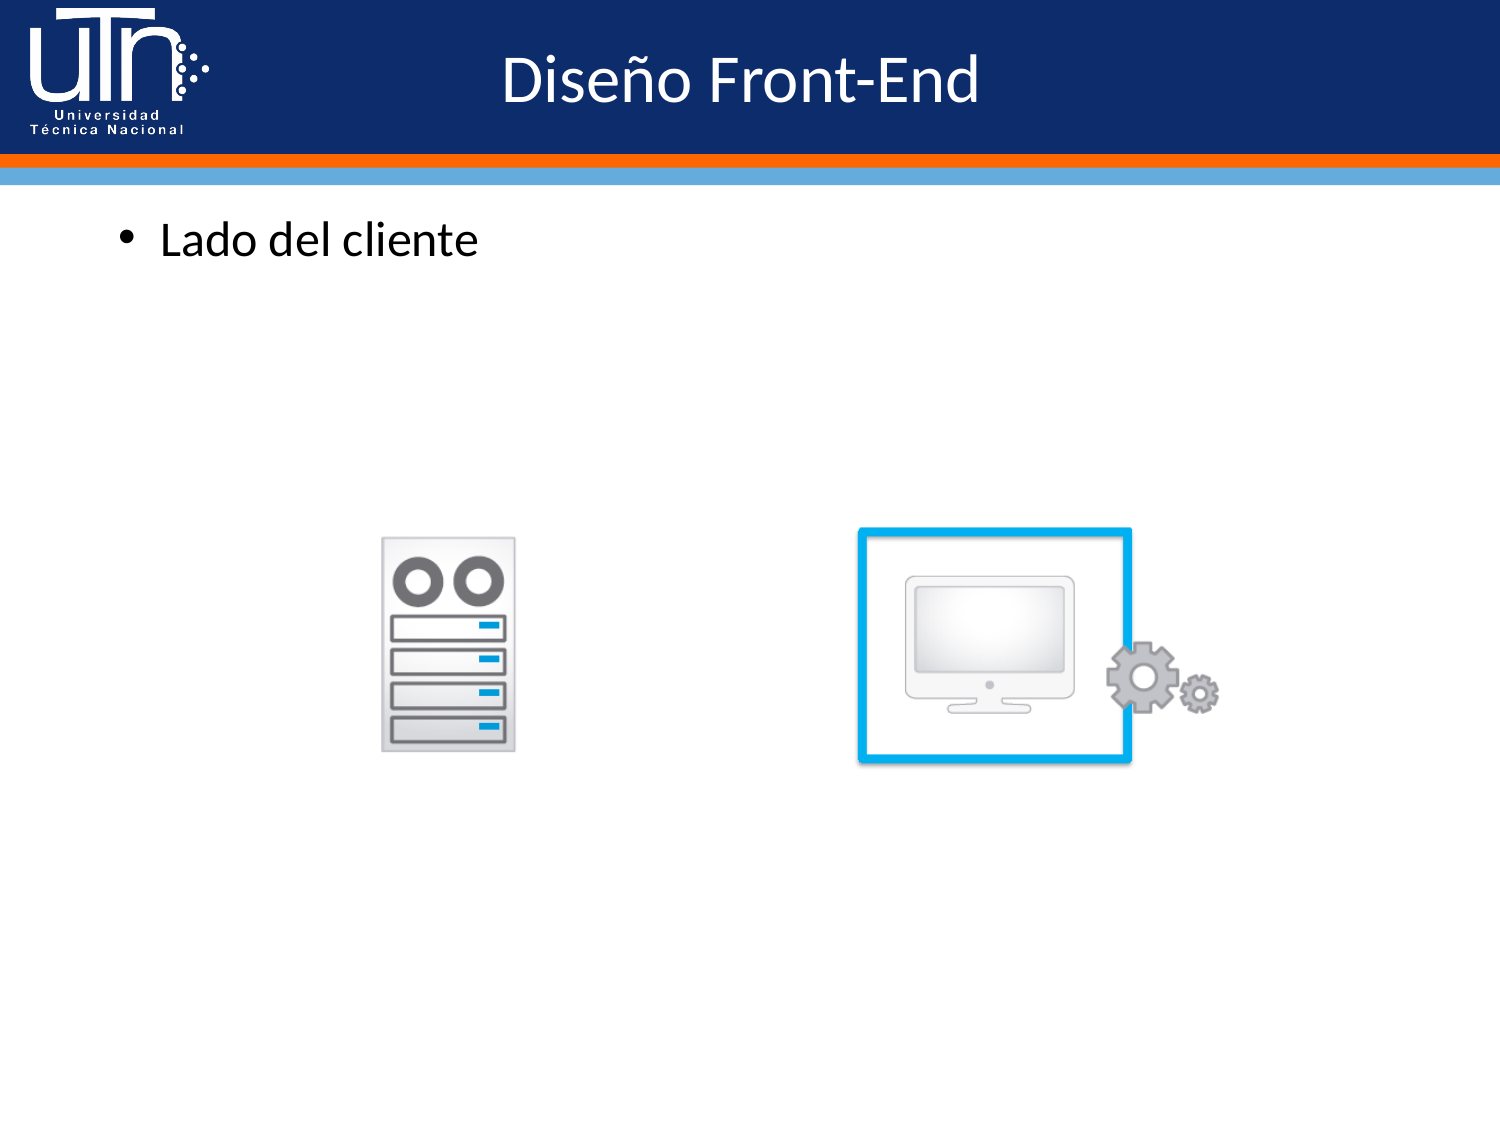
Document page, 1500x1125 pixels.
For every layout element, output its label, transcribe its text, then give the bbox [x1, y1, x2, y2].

title Diseño Front-End [0, 0, 1500, 154]
list Lado del cliente [103, 198, 1397, 1012]
picture [224, 387, 1276, 823]
